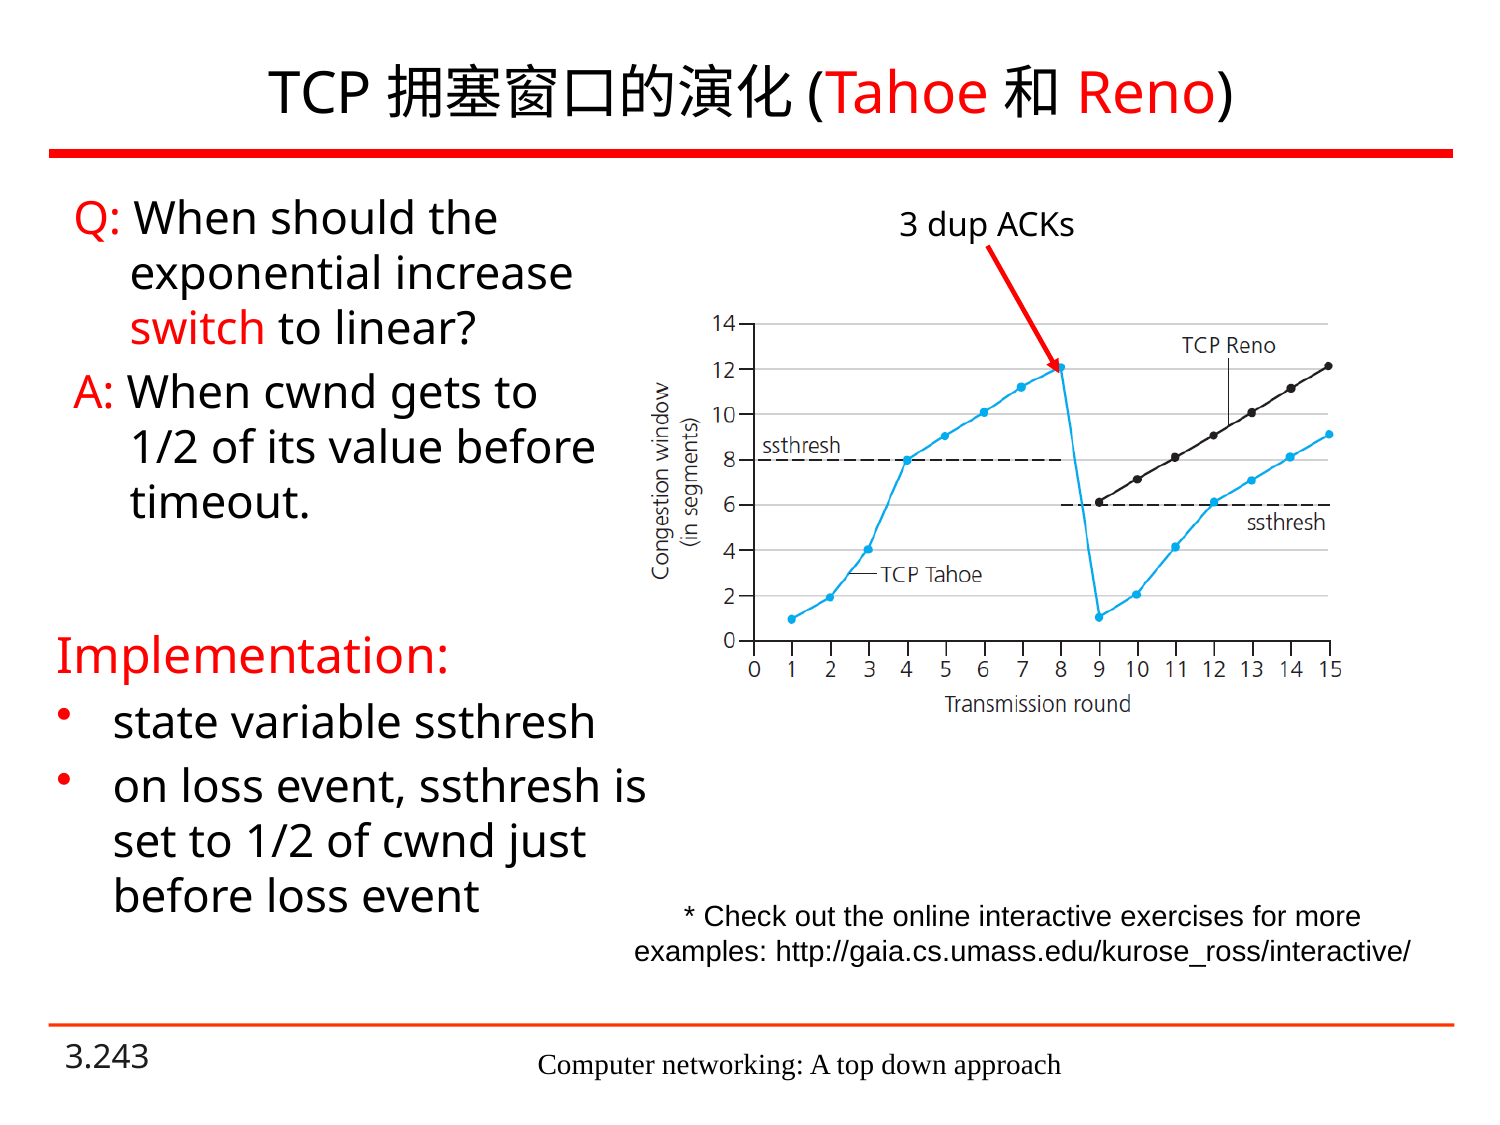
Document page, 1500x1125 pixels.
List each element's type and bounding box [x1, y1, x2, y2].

text_box [884, 195, 1091, 292]
list [40, 615, 707, 963]
picture [621, 292, 1383, 727]
list [58, 180, 623, 565]
footer [512, 1037, 1088, 1089]
title [59, 37, 1443, 143]
text_box [603, 889, 1443, 975]
